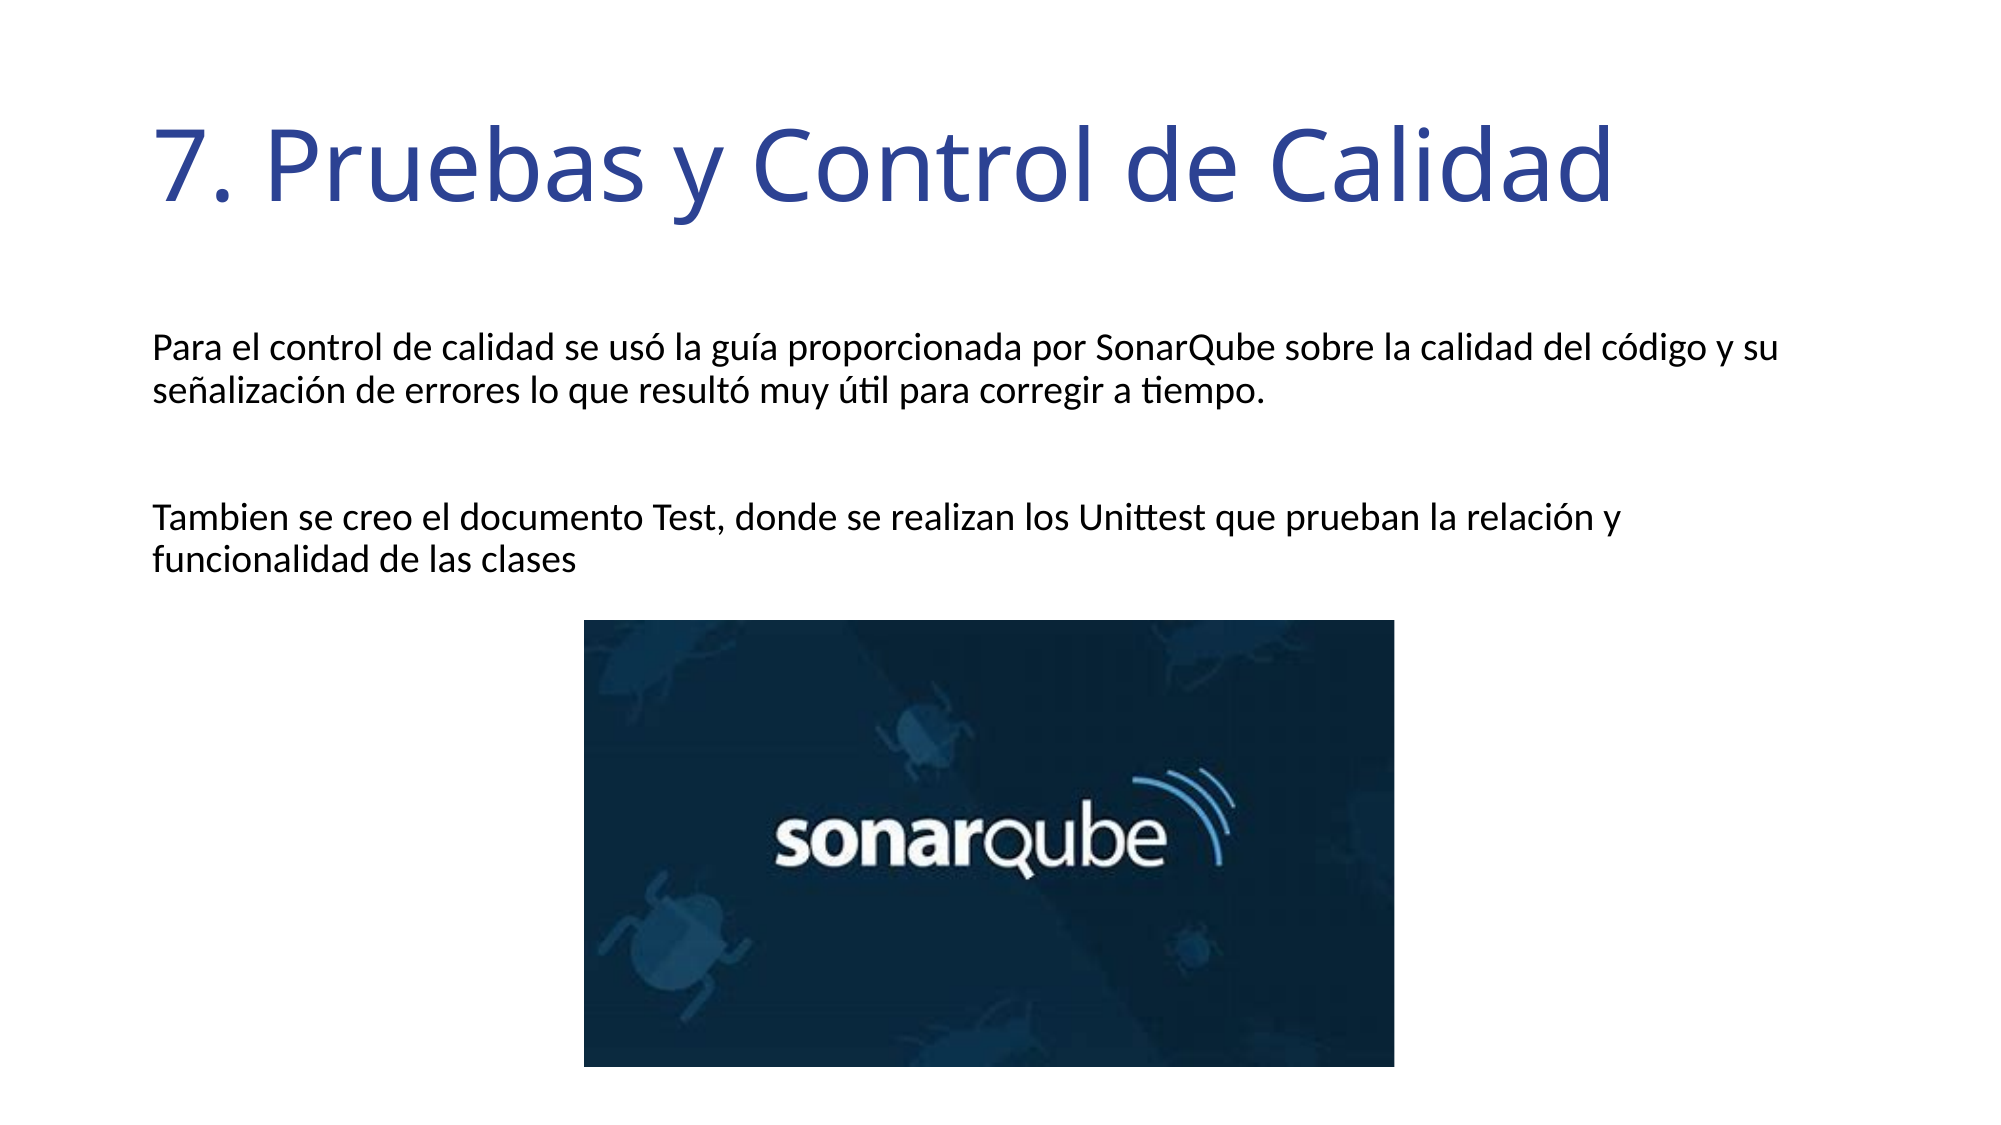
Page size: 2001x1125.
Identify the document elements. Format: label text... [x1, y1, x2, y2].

picture [564, 620, 1395, 1067]
list Para el control de calidad se usó la guía proporcionada por SonarQube sobre la calidad del código y su señalización de errores lo que resultó muy útil para corregir a tiempo. Tambien se creo el documento Test, donde se realizan los Unittest que prueban la relación y funcionalidad de las clases [137, 319, 1863, 1014]
title 7. Pruebas y Control de Calidad [137, 59, 1863, 278]
